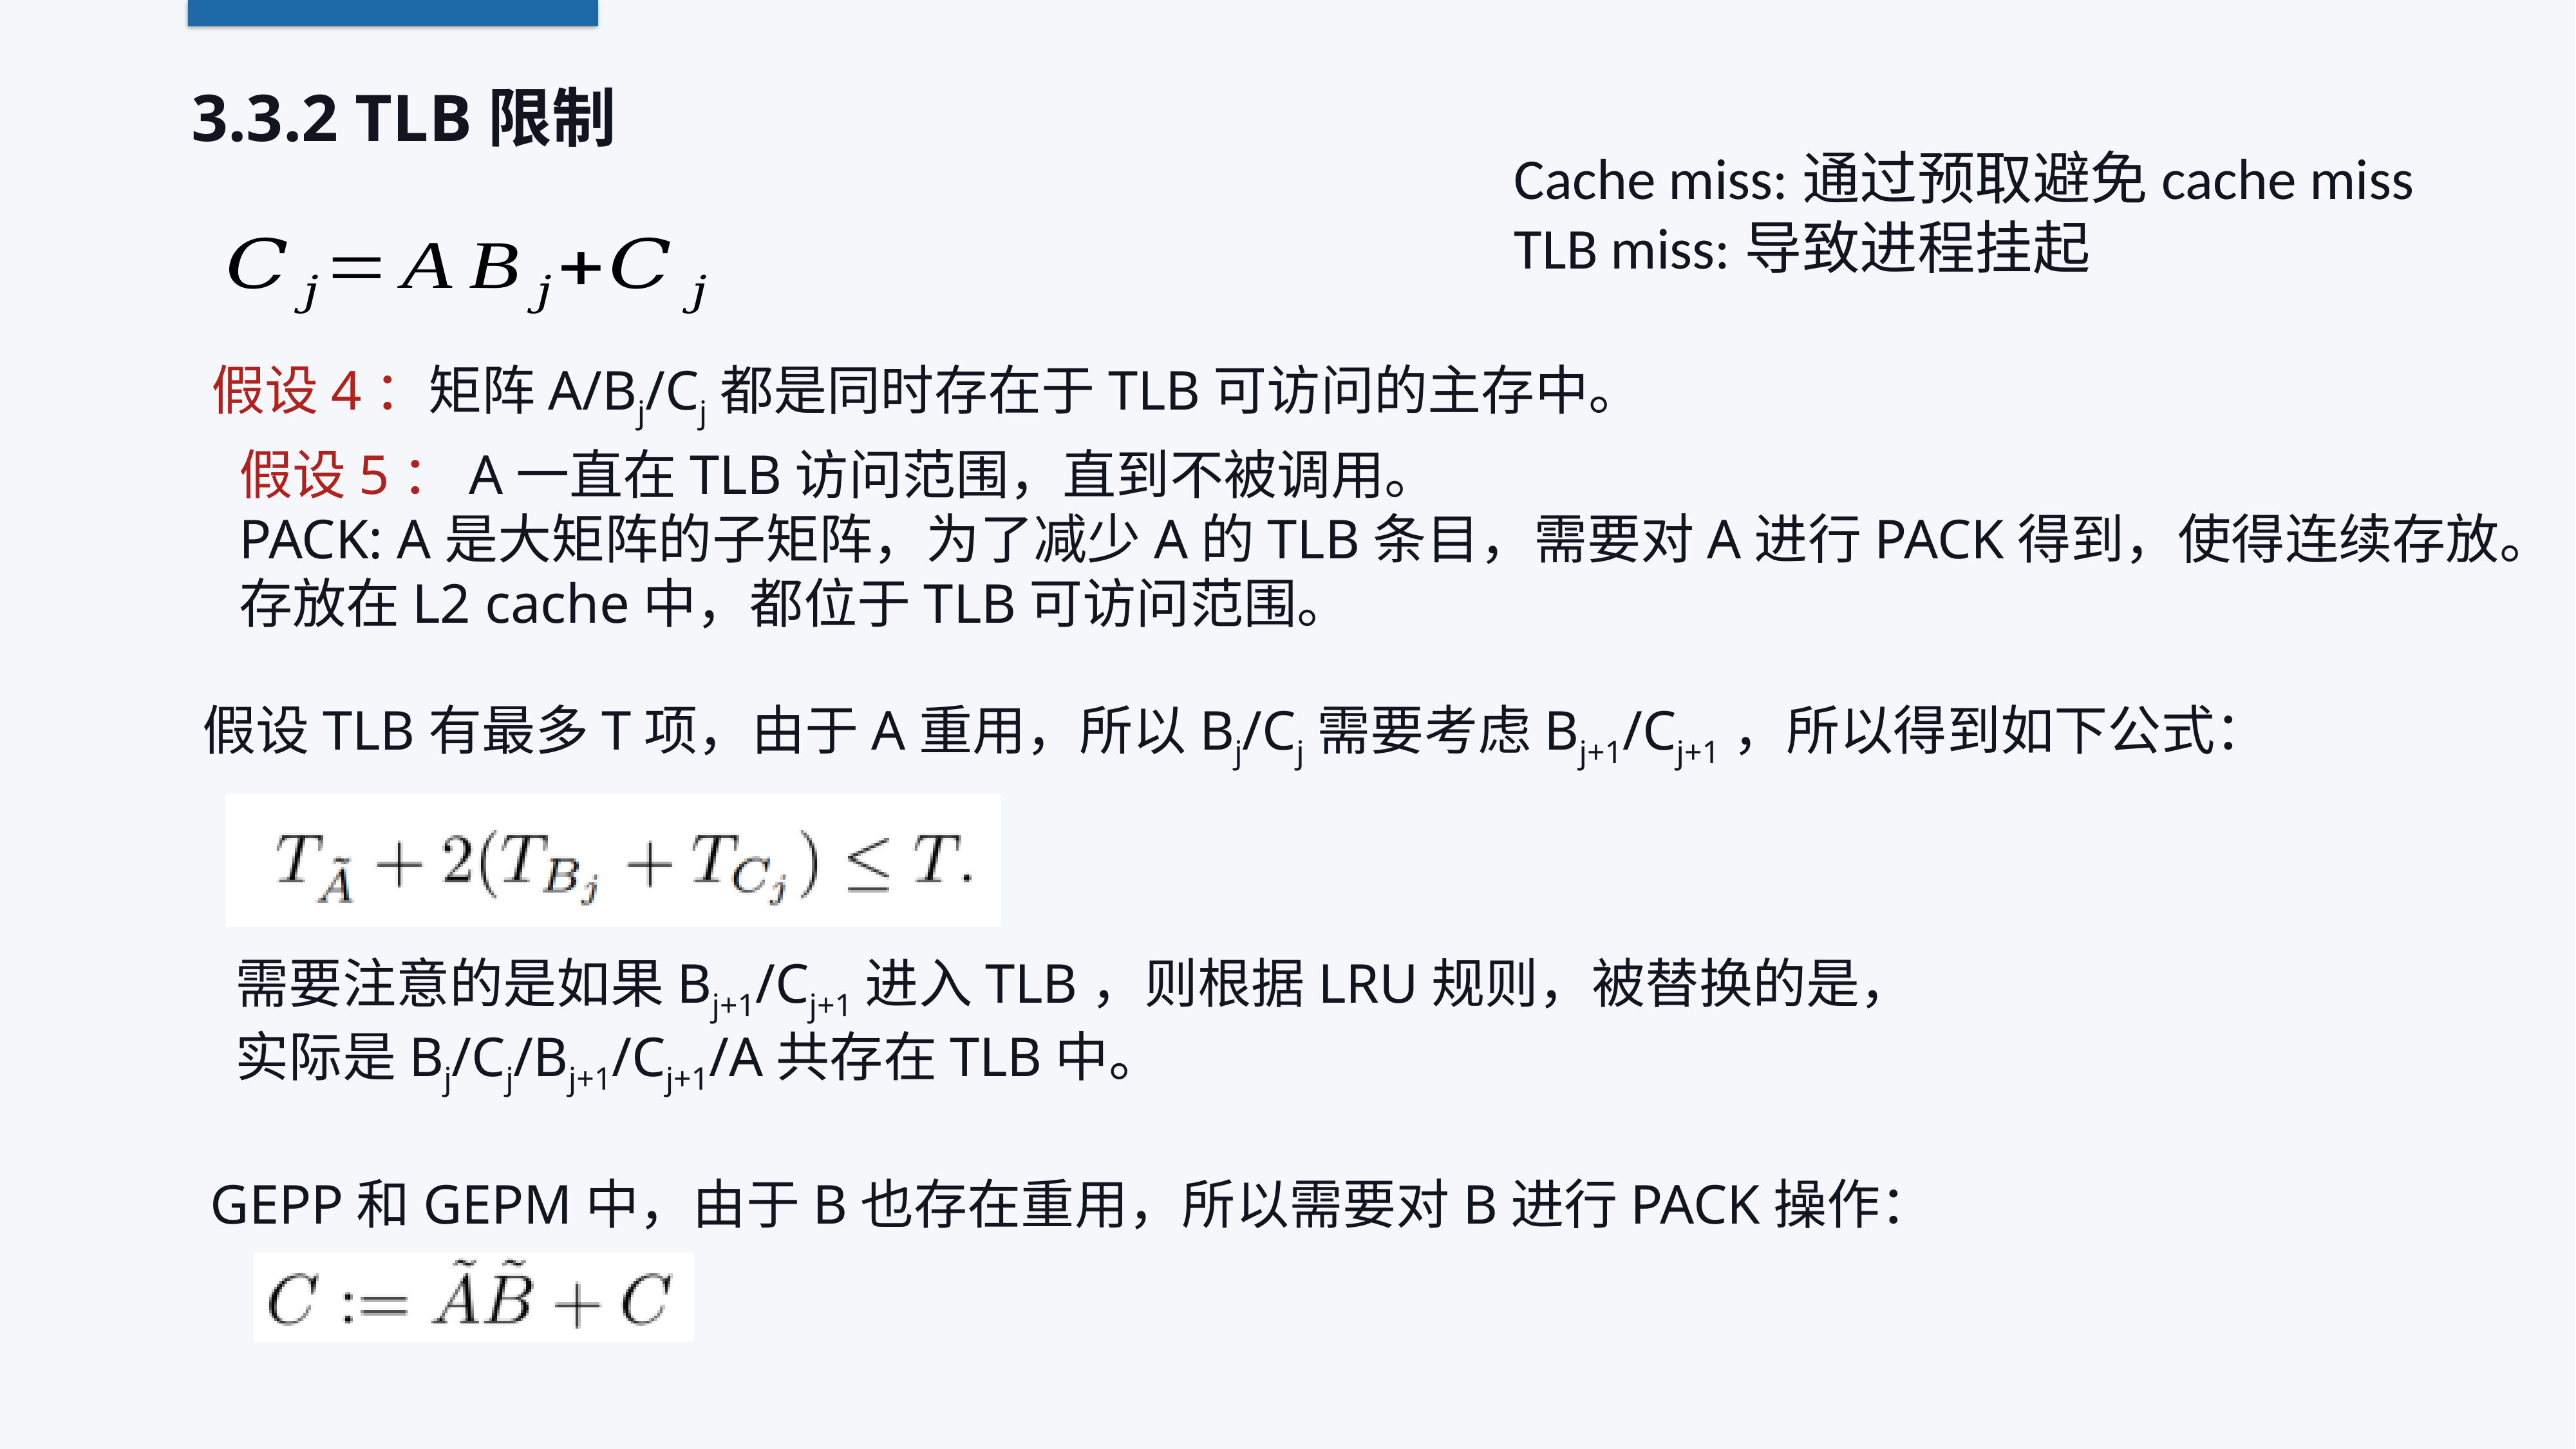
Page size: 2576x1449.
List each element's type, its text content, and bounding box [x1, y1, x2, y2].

text_box 假设4：矩阵A/Bj/Cj都是同时存在于TLB可访问的主存中。 [202, 351, 1652, 435]
text_box Cache miss:通过预取避免cache miss TLB miss:导致进程挂起 [1505, 137, 2423, 285]
picture [254, 1253, 695, 1342]
text_box 3.3.2 TLB限制 [182, 71, 2394, 191]
picture [225, 794, 1001, 927]
text_box GEPP和GEPM中，由于B也存在重用，所以需要对B进行PACK操作： [200, 1166, 1944, 1240]
text_box 假设TLB有最多T项，由于A重用，所以Bj/Cj需要考虑Bj+1/Cj+1，所以得到如下公式： [193, 691, 2279, 775]
